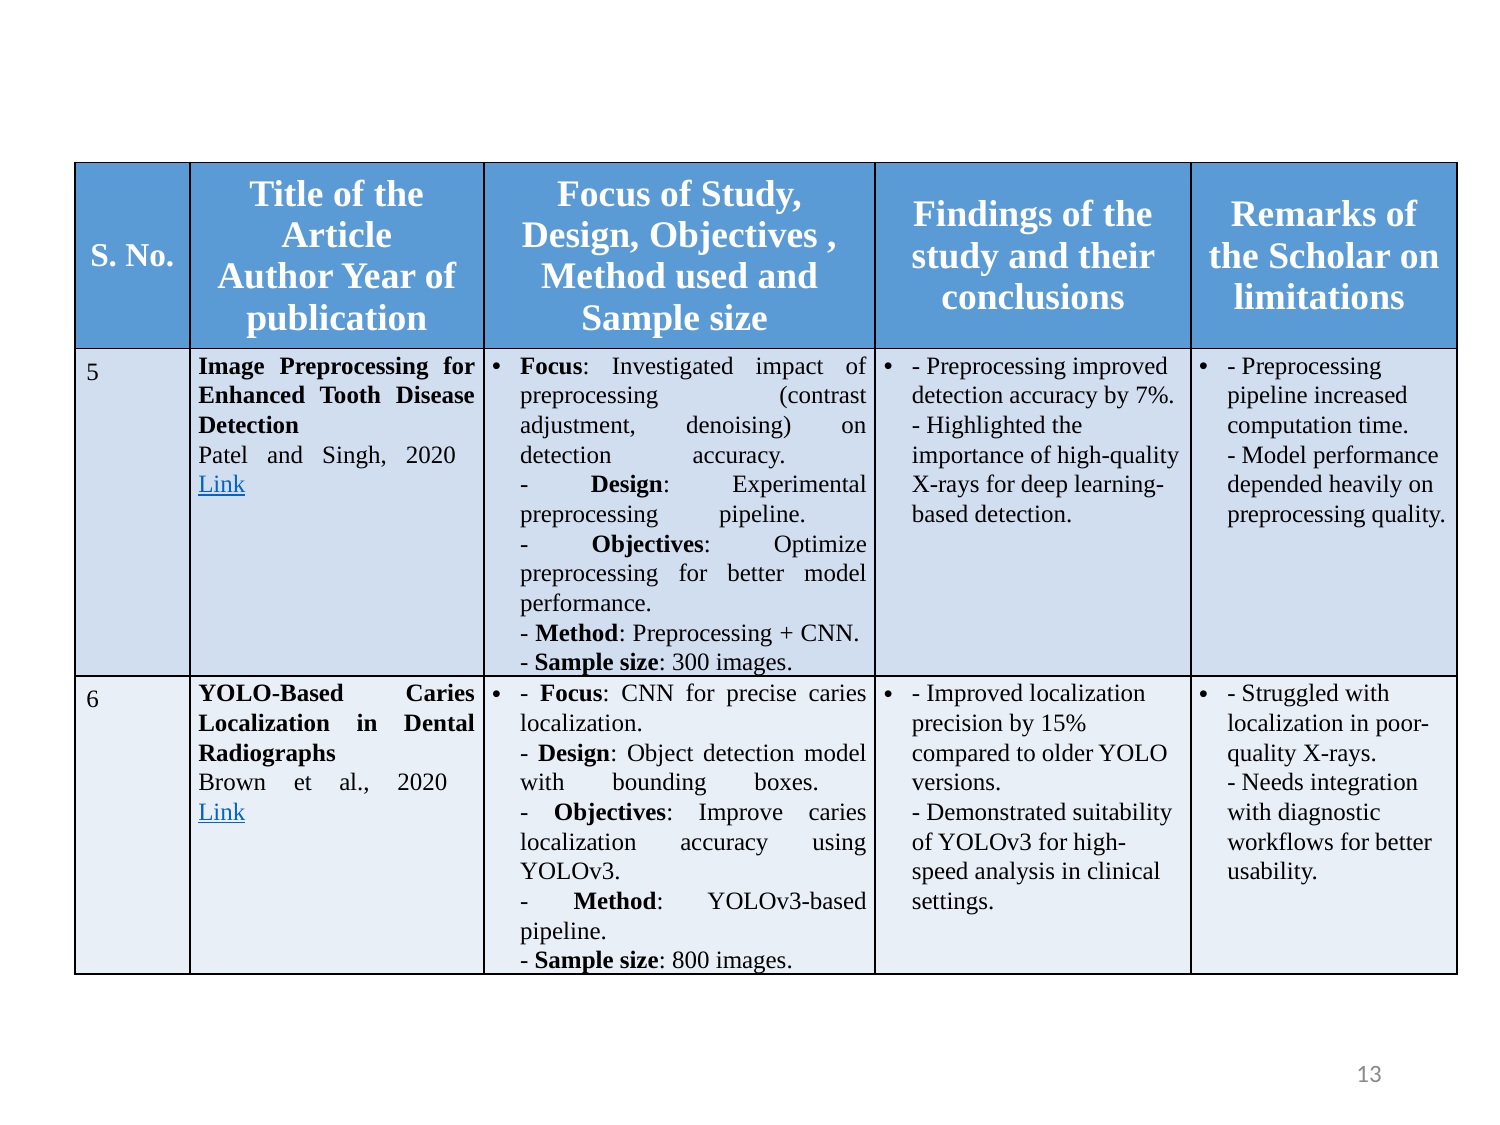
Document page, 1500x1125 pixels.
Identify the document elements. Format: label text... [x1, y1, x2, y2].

slide_number 13 [1059, 1042, 1397, 1103]
table_cell - Focus: CNN for precise caries localization. - Design: Object detection model with bounding boxes. - Objectives: Improve caries localization accuracy using YOLOv3. - Method: YOLOv3-based pipeline. - Sample size: 800 images. [485, 677, 874, 973]
table_cell Focus: Investigated impact of preprocessing (contrast adjustment, denoising) on detection accuracy. - Design: Experimental preprocessing pipeline. - Objectives: Optimize preprocessing for better model performance. - Method: Preprocessing + CNN. - Sample size: 300 images. [485, 349, 874, 675]
table_cell YOLO-Based Caries Localization in Dental Radiographs Brown et al., 2020 Link [191, 677, 483, 973]
table_header S. No. [76, 163, 189, 348]
table_header Findings of the study and their conclusions [876, 163, 1190, 348]
table_cell - Preprocessing pipeline increased computation time. - Model performance depended heavily on preprocessing quality. [1192, 349, 1456, 675]
table_cell - Improved localization precision by 15% compared to older YOLO versions. - Demonstrated suitability of YOLOv3 for high-speed analysis in clinical settings. [876, 677, 1190, 973]
table_cell Image Preprocessing for Enhanced Tooth Disease Detection Patel and Singh, 2020 Link [191, 349, 483, 675]
table_cell - Struggled with localization in poor-quality X-rays. - Needs integration with diagnostic workflows for better usability. [1192, 677, 1456, 973]
table_cell 5 [76, 349, 189, 675]
table_header Focus of Study, Design, Objectives , Method used and Sample size [485, 163, 874, 348]
table_header Remarks of the Scholar on limitations [1192, 163, 1456, 348]
table_header Title of the Article Author Year of publication [191, 163, 483, 348]
table_cell 6 [76, 677, 189, 973]
table_cell - Preprocessing improved detection accuracy by 7%. - Highlighted the importance of high-quality X-rays for deep learning-based detection. [876, 349, 1190, 675]
